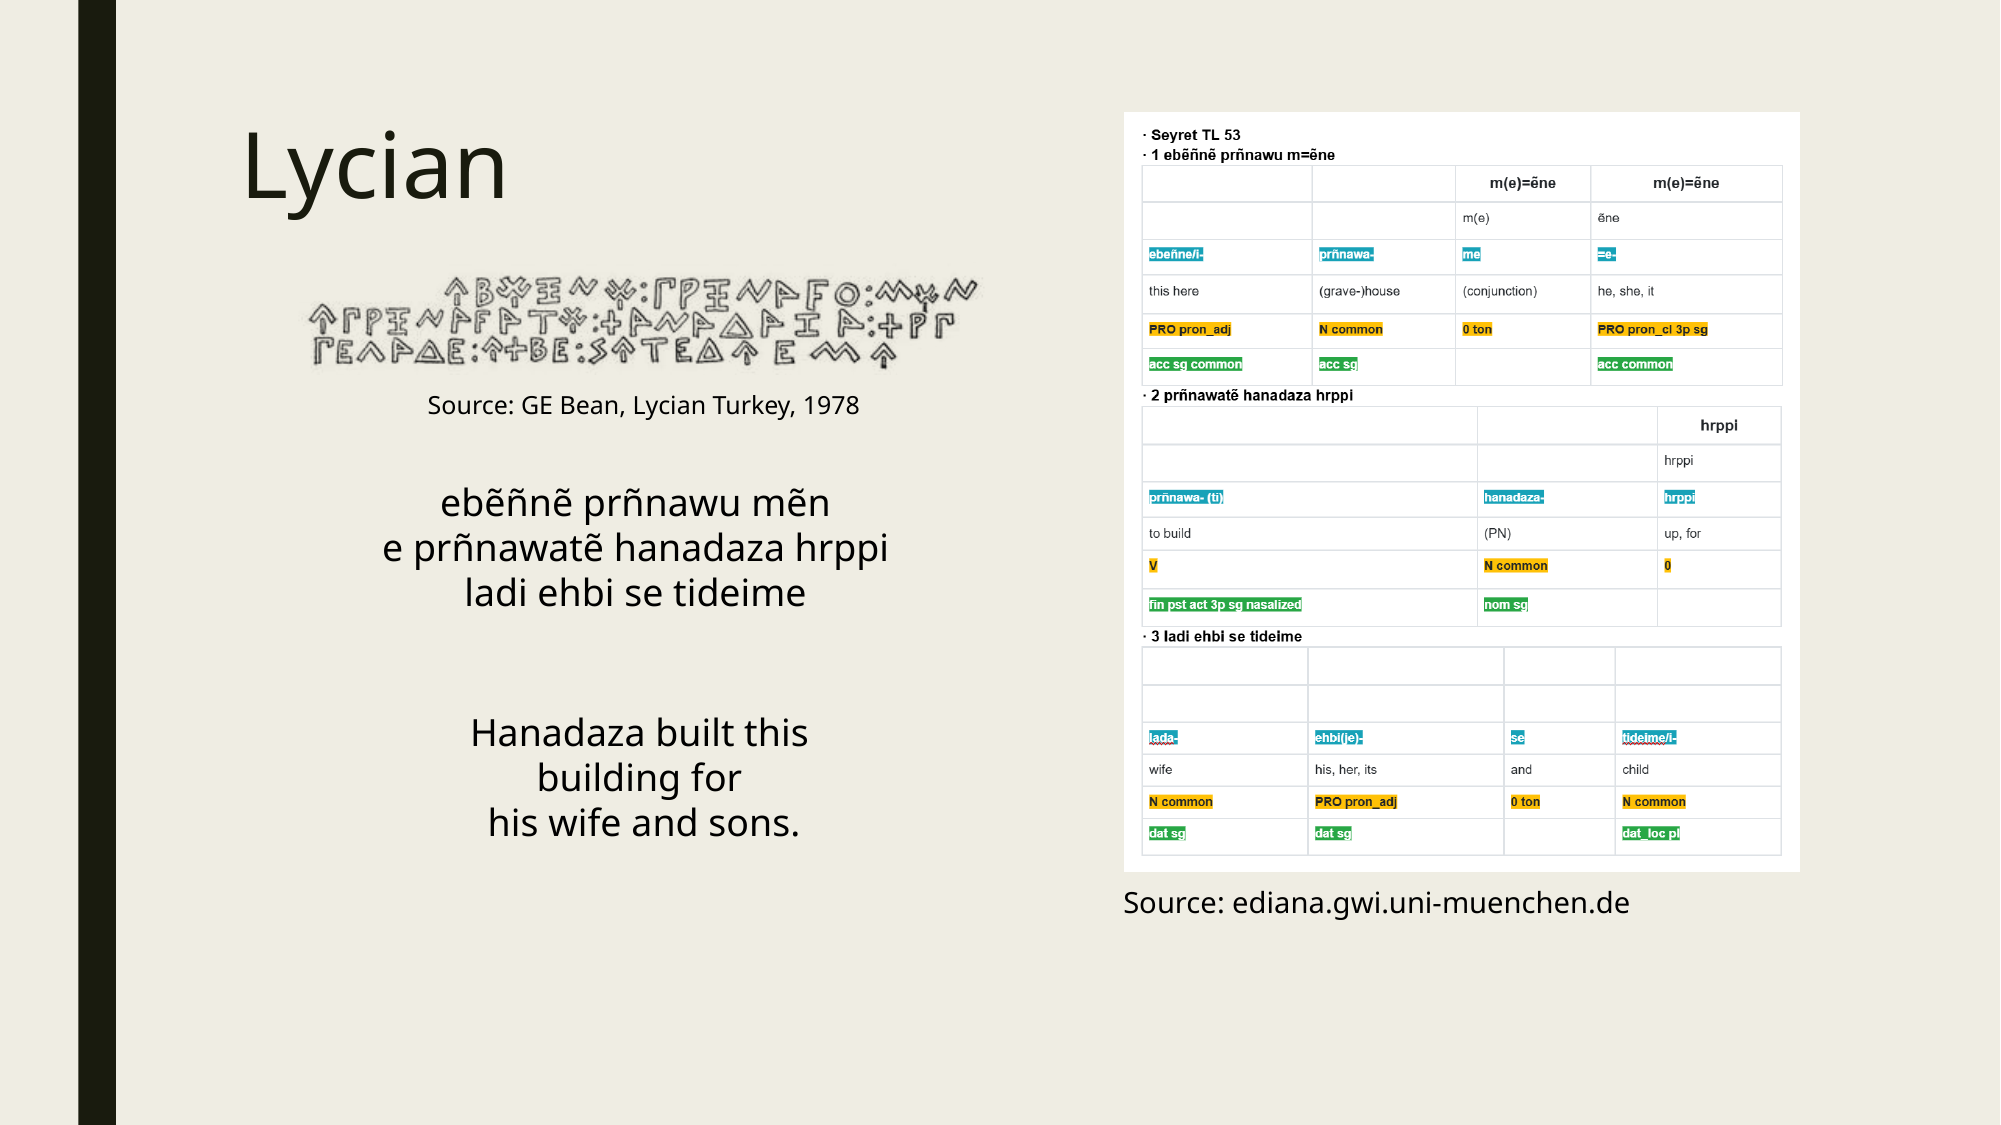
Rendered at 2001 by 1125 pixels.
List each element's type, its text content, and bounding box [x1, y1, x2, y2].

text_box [1108, 112, 1800, 928]
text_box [261, 262, 1027, 428]
title Lycian [225, 112, 1108, 357]
text_box Hanadaza built this building for his wife and sons. [342, 701, 946, 852]
text_box ebẽñnẽ prñnawu mẽn e prñnawatẽ hanadaza hrppi ladi ehbi se tideime [244, 471, 1027, 622]
